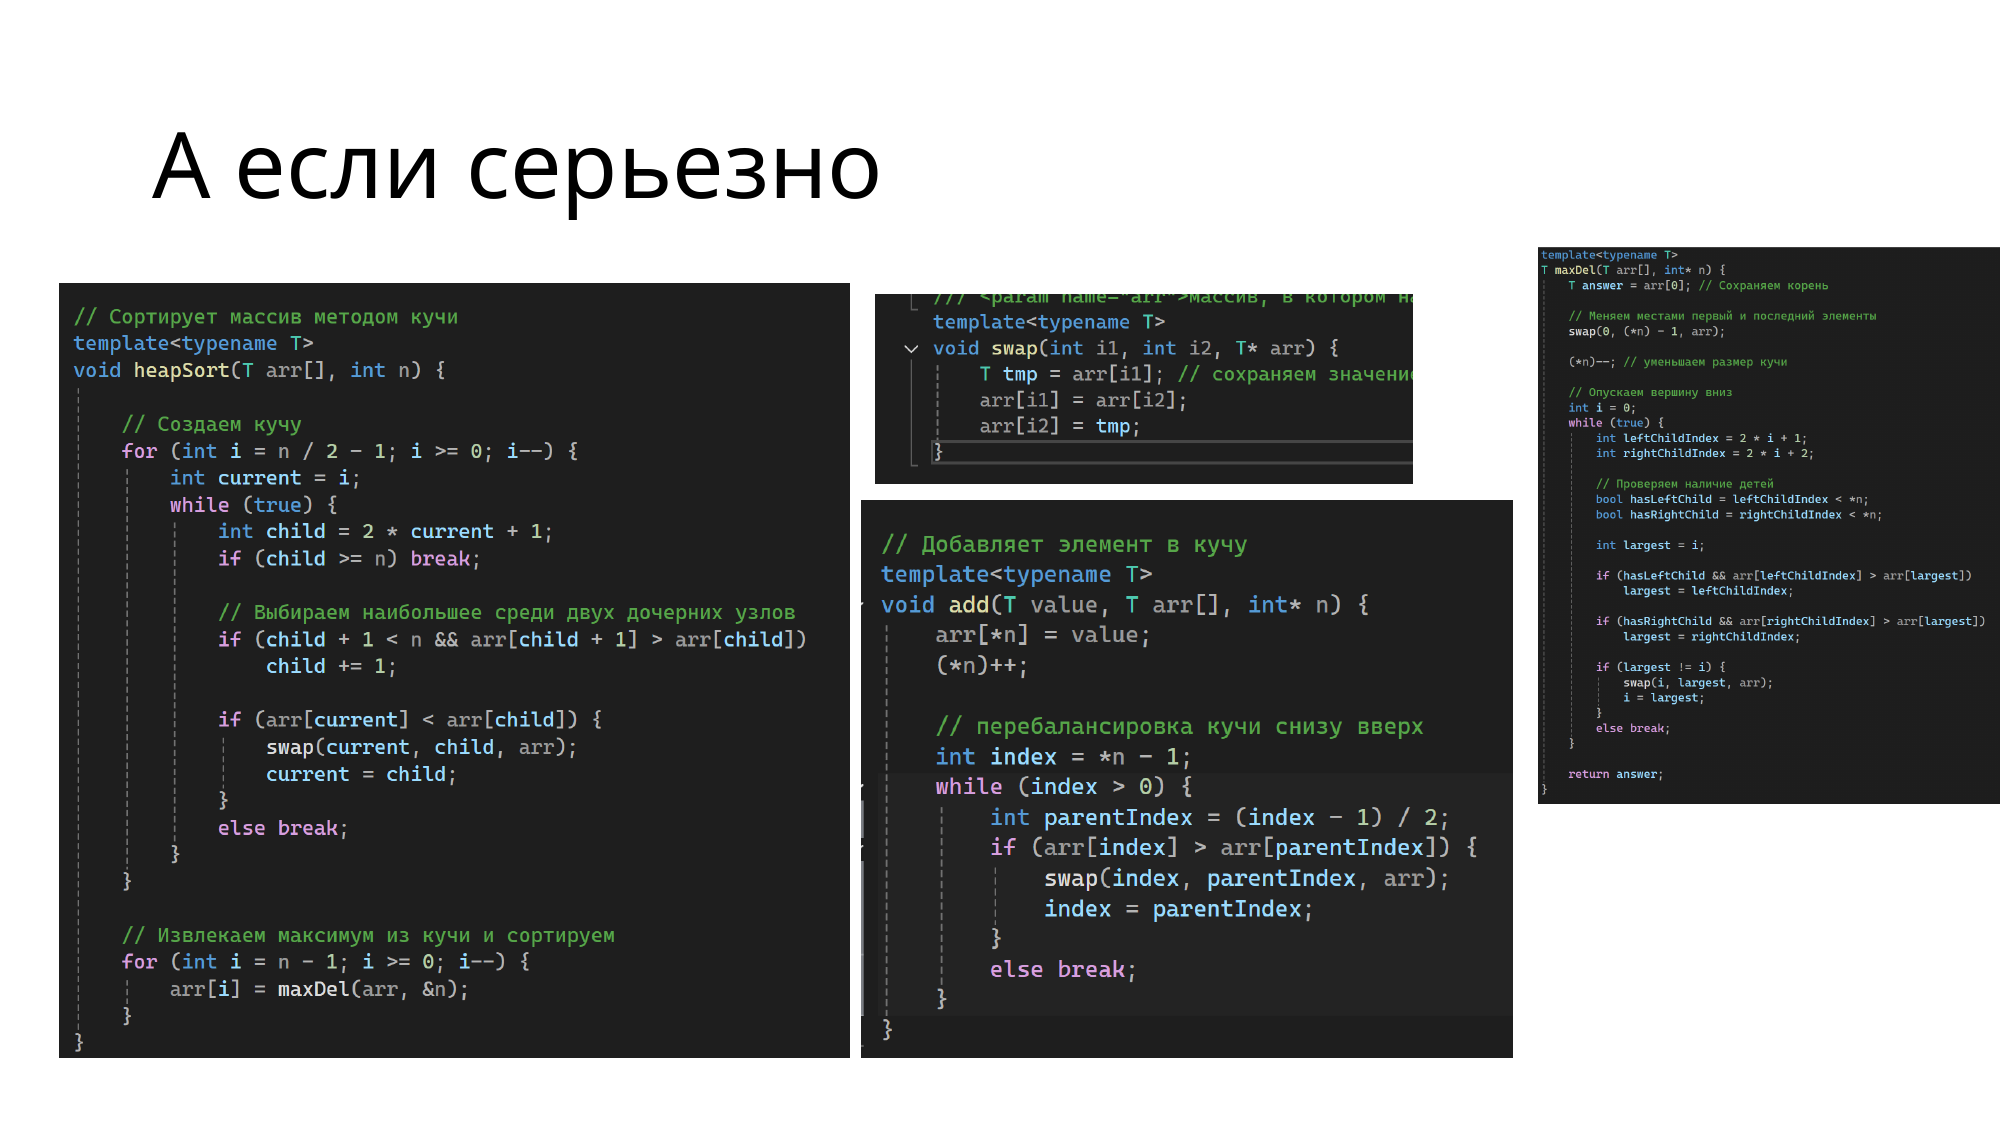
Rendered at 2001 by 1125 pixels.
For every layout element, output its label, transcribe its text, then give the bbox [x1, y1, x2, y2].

picture [59, 283, 850, 1058]
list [1538, 247, 2000, 804]
picture [875, 294, 1413, 484]
picture [861, 500, 1513, 1058]
title А если серьезно [137, 59, 1863, 278]
